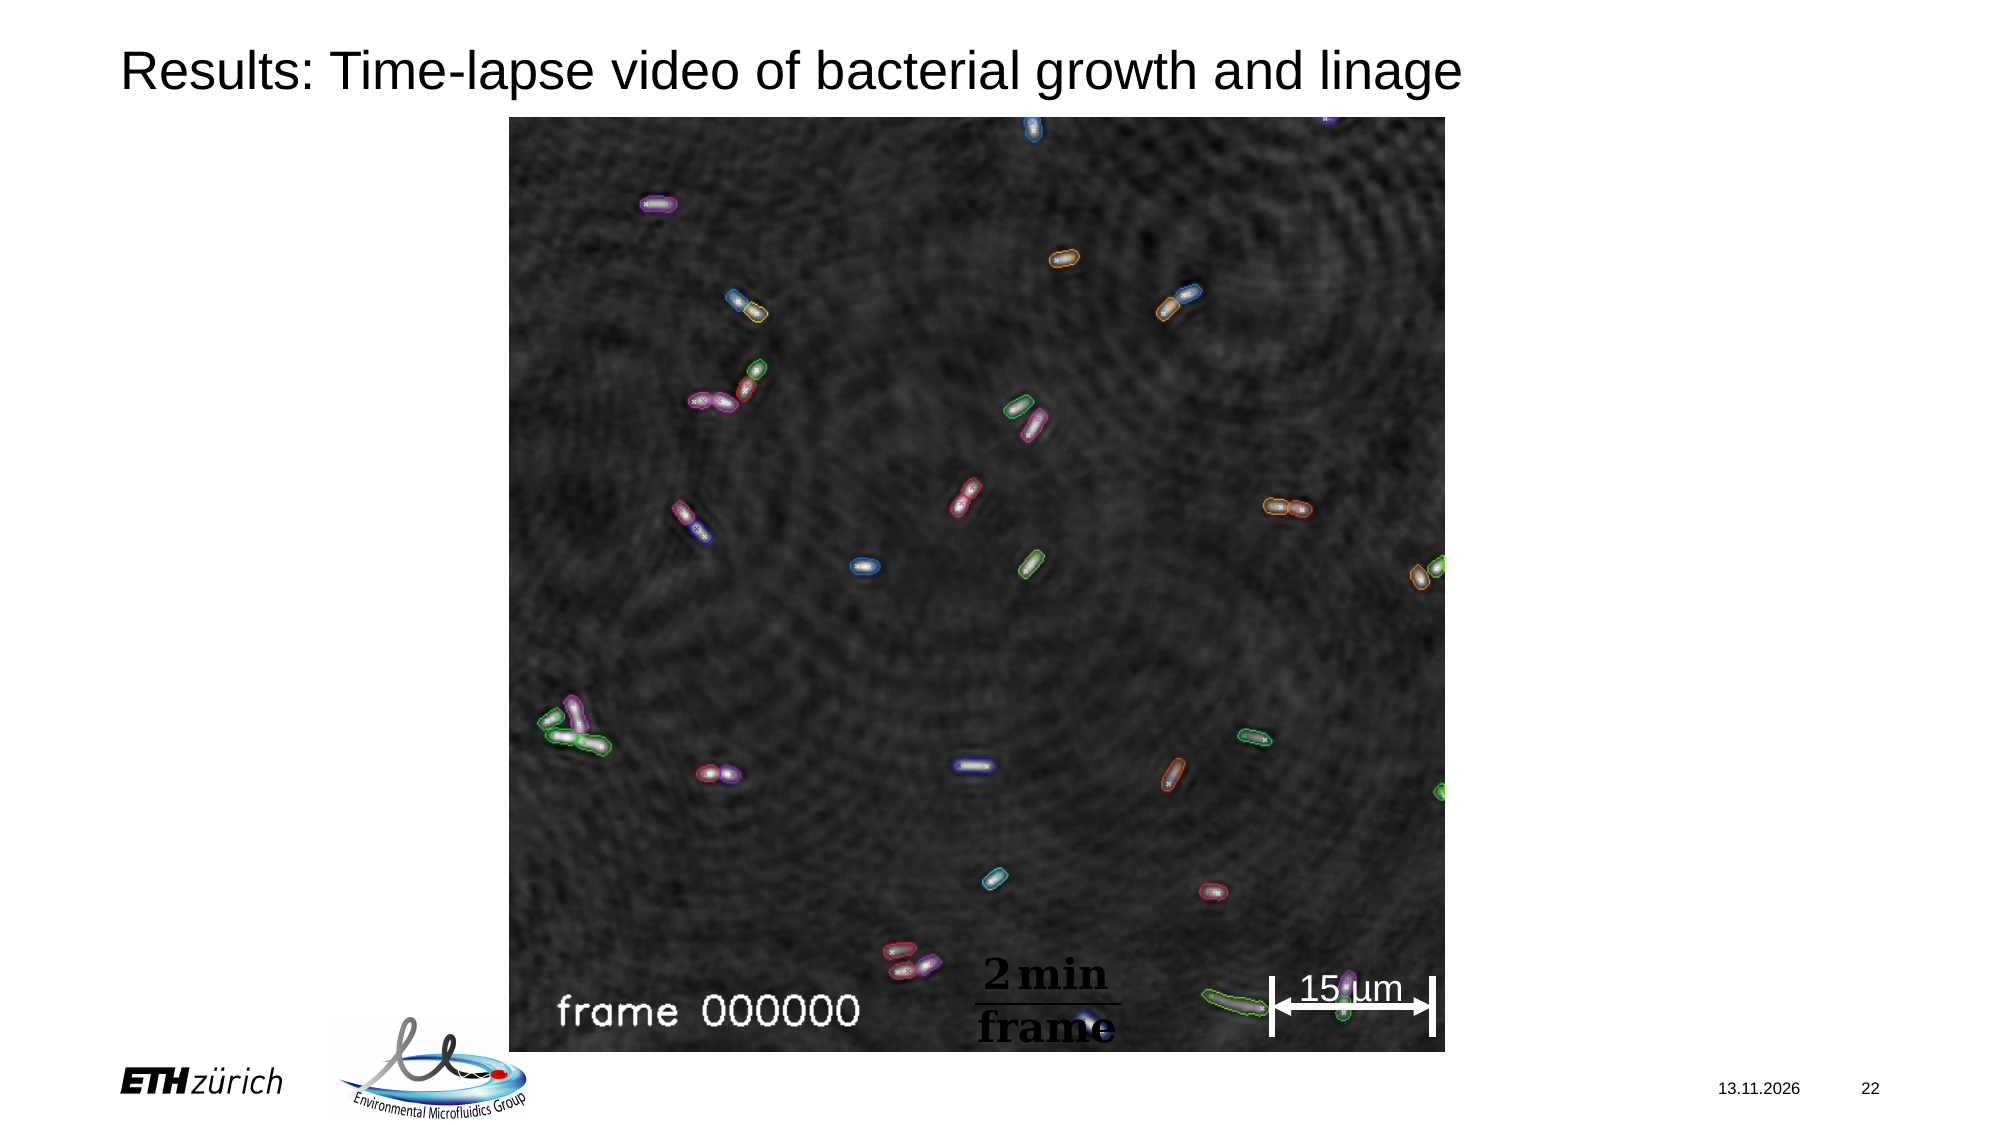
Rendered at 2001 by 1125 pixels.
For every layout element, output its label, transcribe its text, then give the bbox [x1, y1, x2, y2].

picture [328, 1017, 529, 1123]
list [508, 116, 1445, 1053]
slide_number 22 [1827, 1069, 1880, 1106]
title Results: Time-lapse video of bacterial growth and linage [120, 42, 1880, 191]
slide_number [1718, 1069, 1819, 1106]
picture [120, 1067, 282, 1094]
